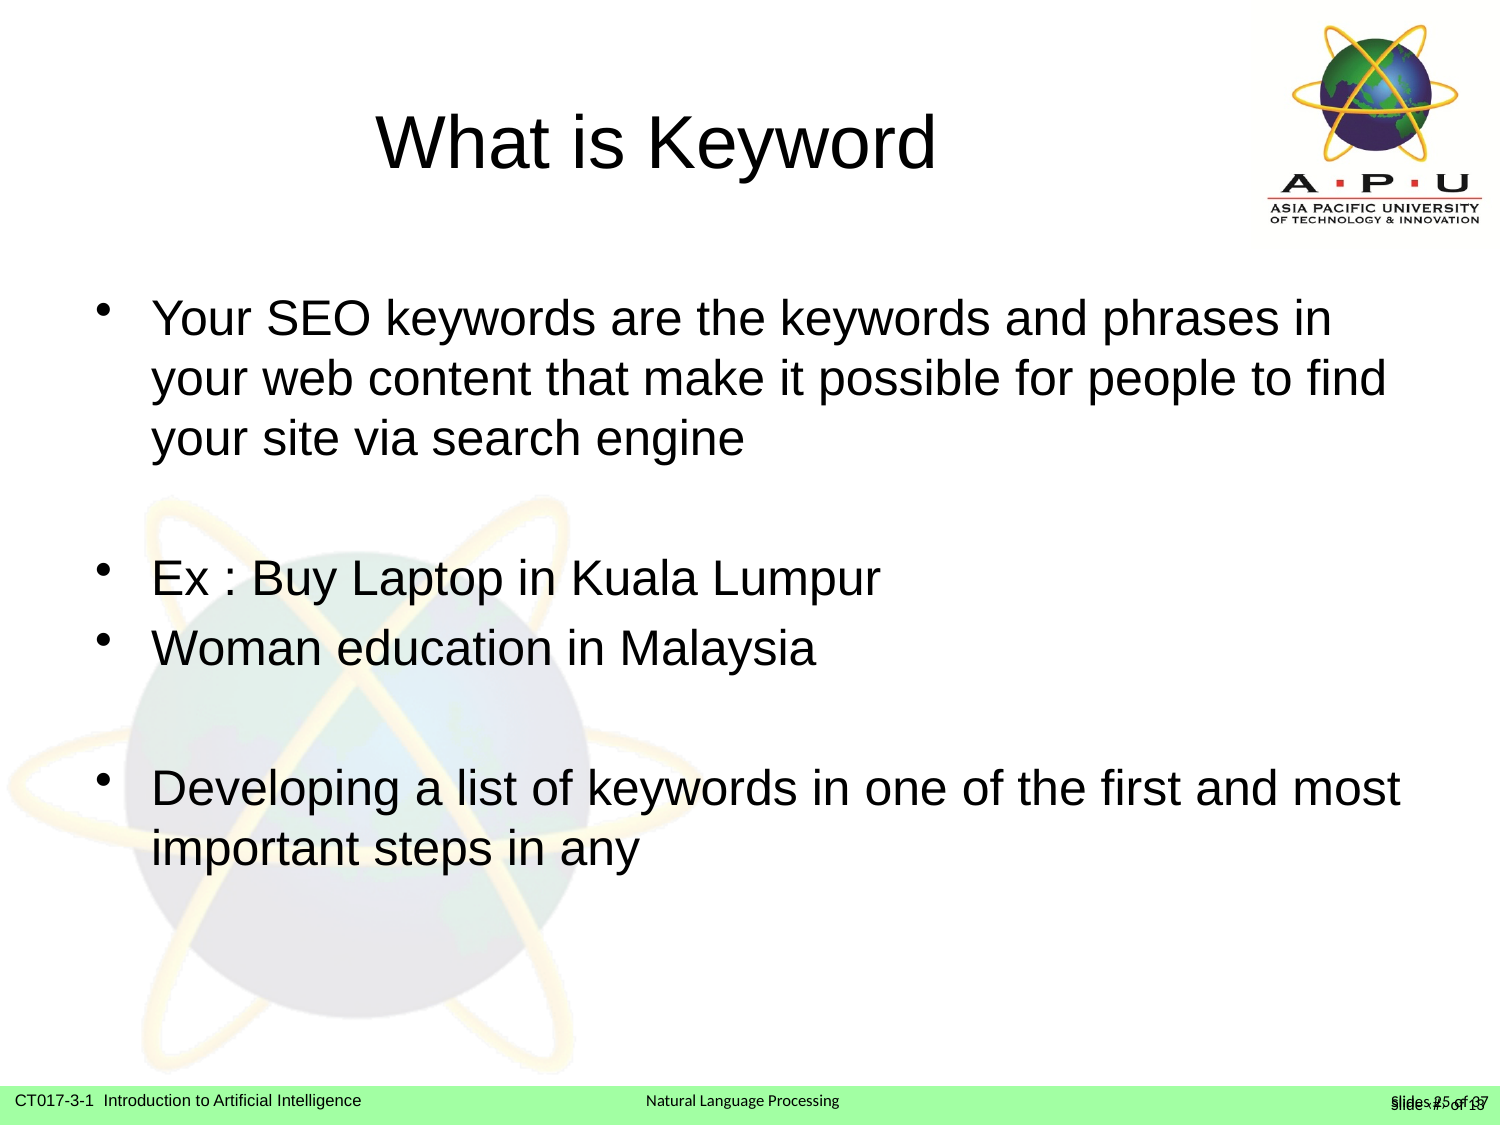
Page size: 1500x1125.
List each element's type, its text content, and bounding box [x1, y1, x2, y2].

footer Slide ‹#› of 13 [1025, 1086, 1500, 1125]
picture [1251, 0, 1500, 249]
list Your SEO keywords are the keywords and phrases in your web content that make it possible for people to find your site via search engine Ex : Buy Laptop in Kuala Lumpur Woman education in Malaysia Developing a list of keywords in one of the first and most important steps in any [79, 278, 1430, 1021]
title What is Keyword [79, 45, 1235, 233]
